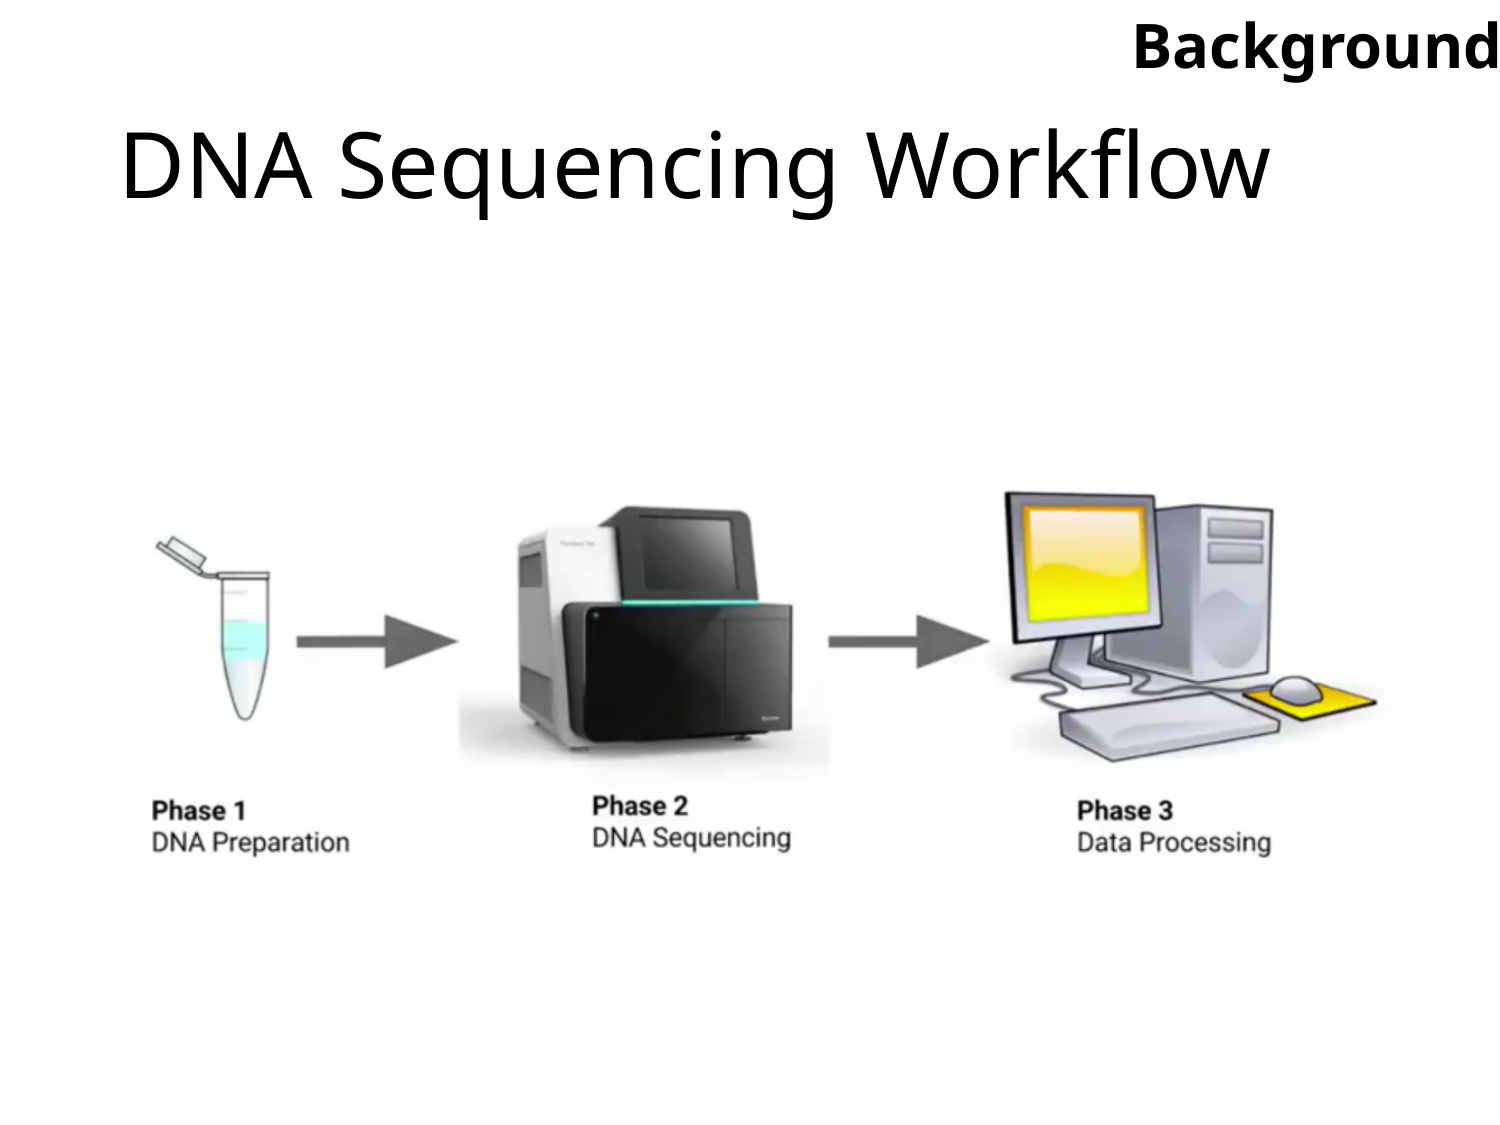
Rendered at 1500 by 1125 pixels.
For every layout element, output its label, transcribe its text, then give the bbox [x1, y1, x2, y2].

title DNA Sequencing Workflow [103, 59, 1397, 278]
text_box Background [1115, 0, 1500, 98]
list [103, 390, 1397, 923]
